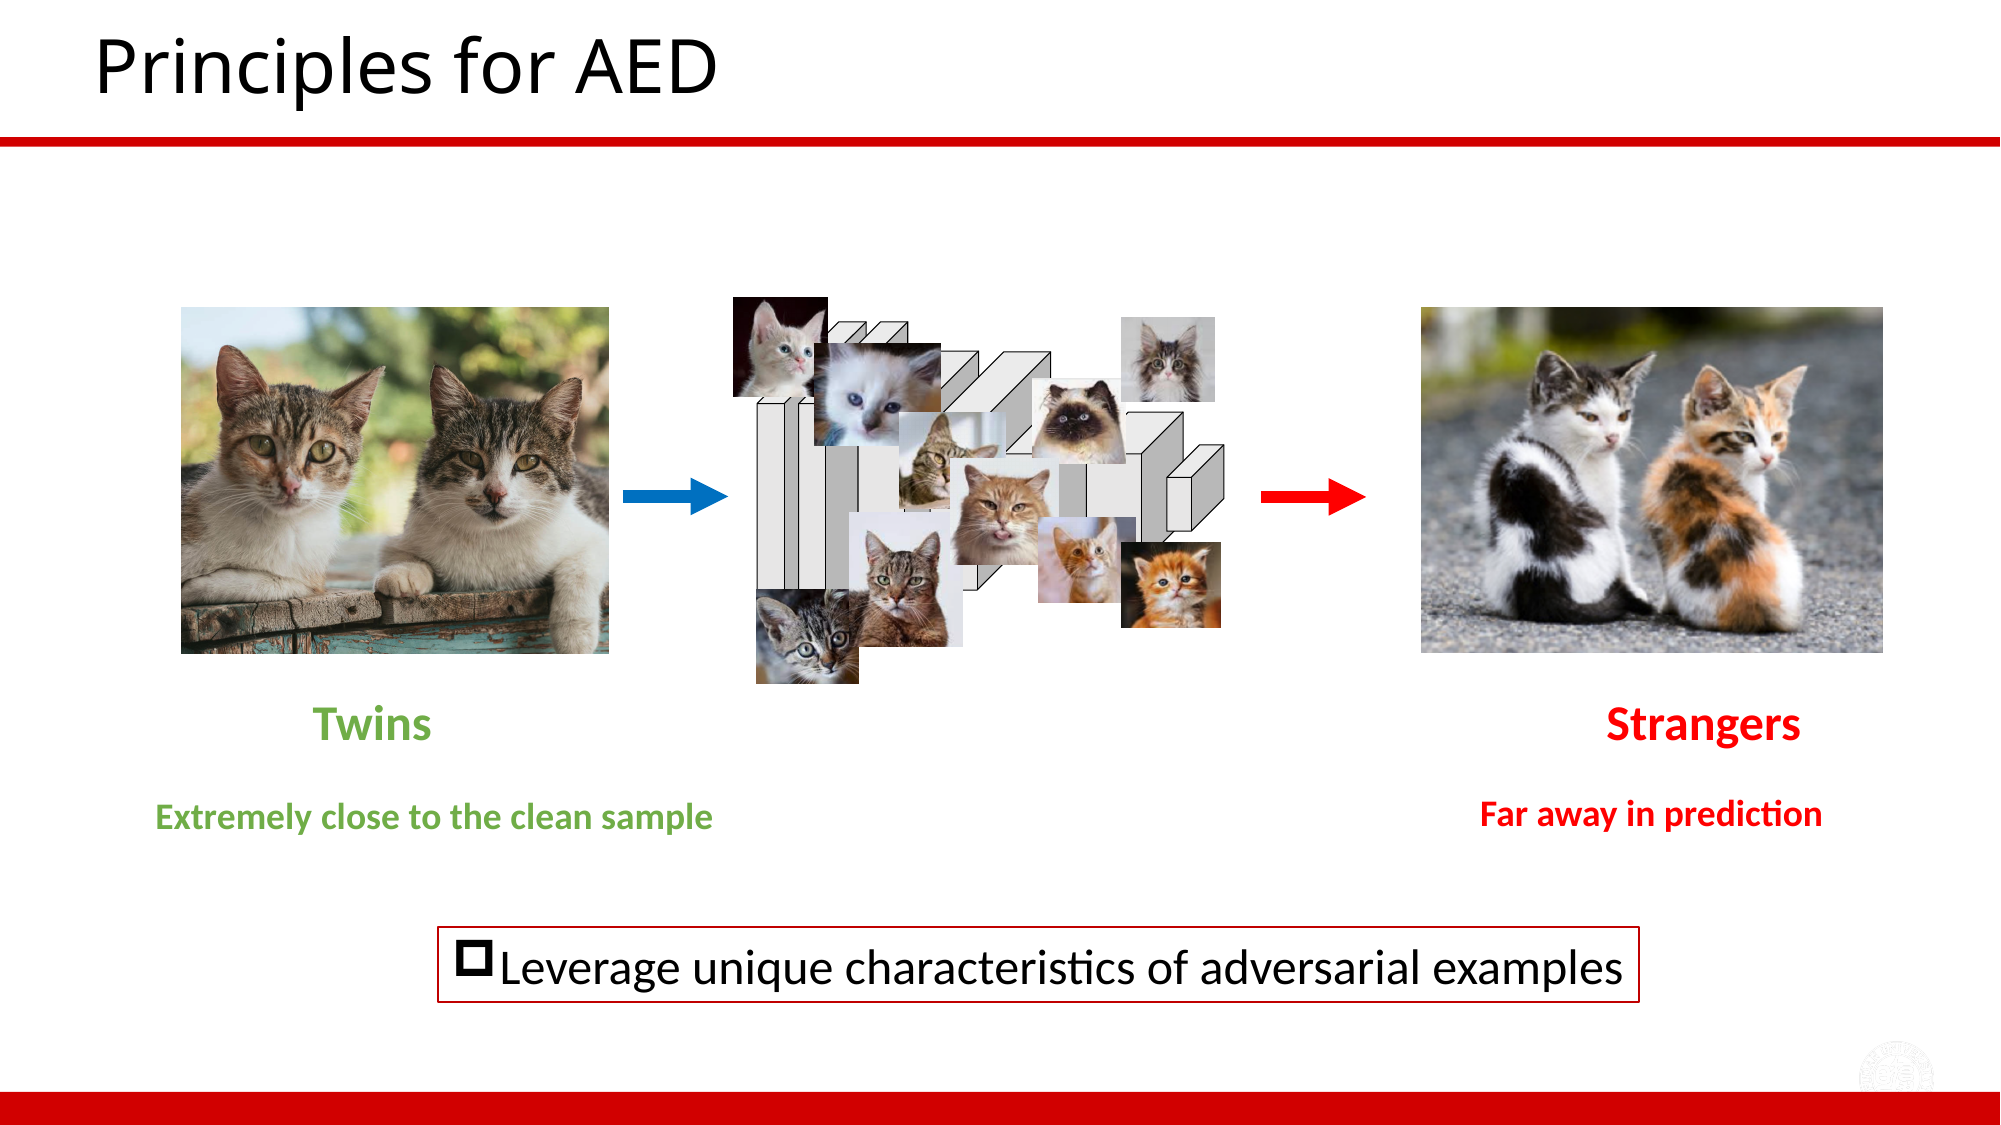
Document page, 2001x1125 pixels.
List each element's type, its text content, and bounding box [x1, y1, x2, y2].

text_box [1059, 321, 1224, 619]
title Principles for AED [78, 21, 1520, 116]
picture [181, 307, 609, 654]
text_box Strangers [1591, 682, 1817, 758]
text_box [828, 321, 1121, 458]
text_box Far away in prediction [1465, 781, 1839, 841]
text_box Extremely close to the clean sample [140, 784, 729, 845]
text_box Leverage unique characteristics of adversarial examples [437, 926, 1639, 1002]
picture [1421, 307, 1883, 653]
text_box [963, 565, 1121, 619]
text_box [757, 397, 950, 589]
text_box Twins [297, 682, 448, 758]
picture [733, 297, 1221, 685]
